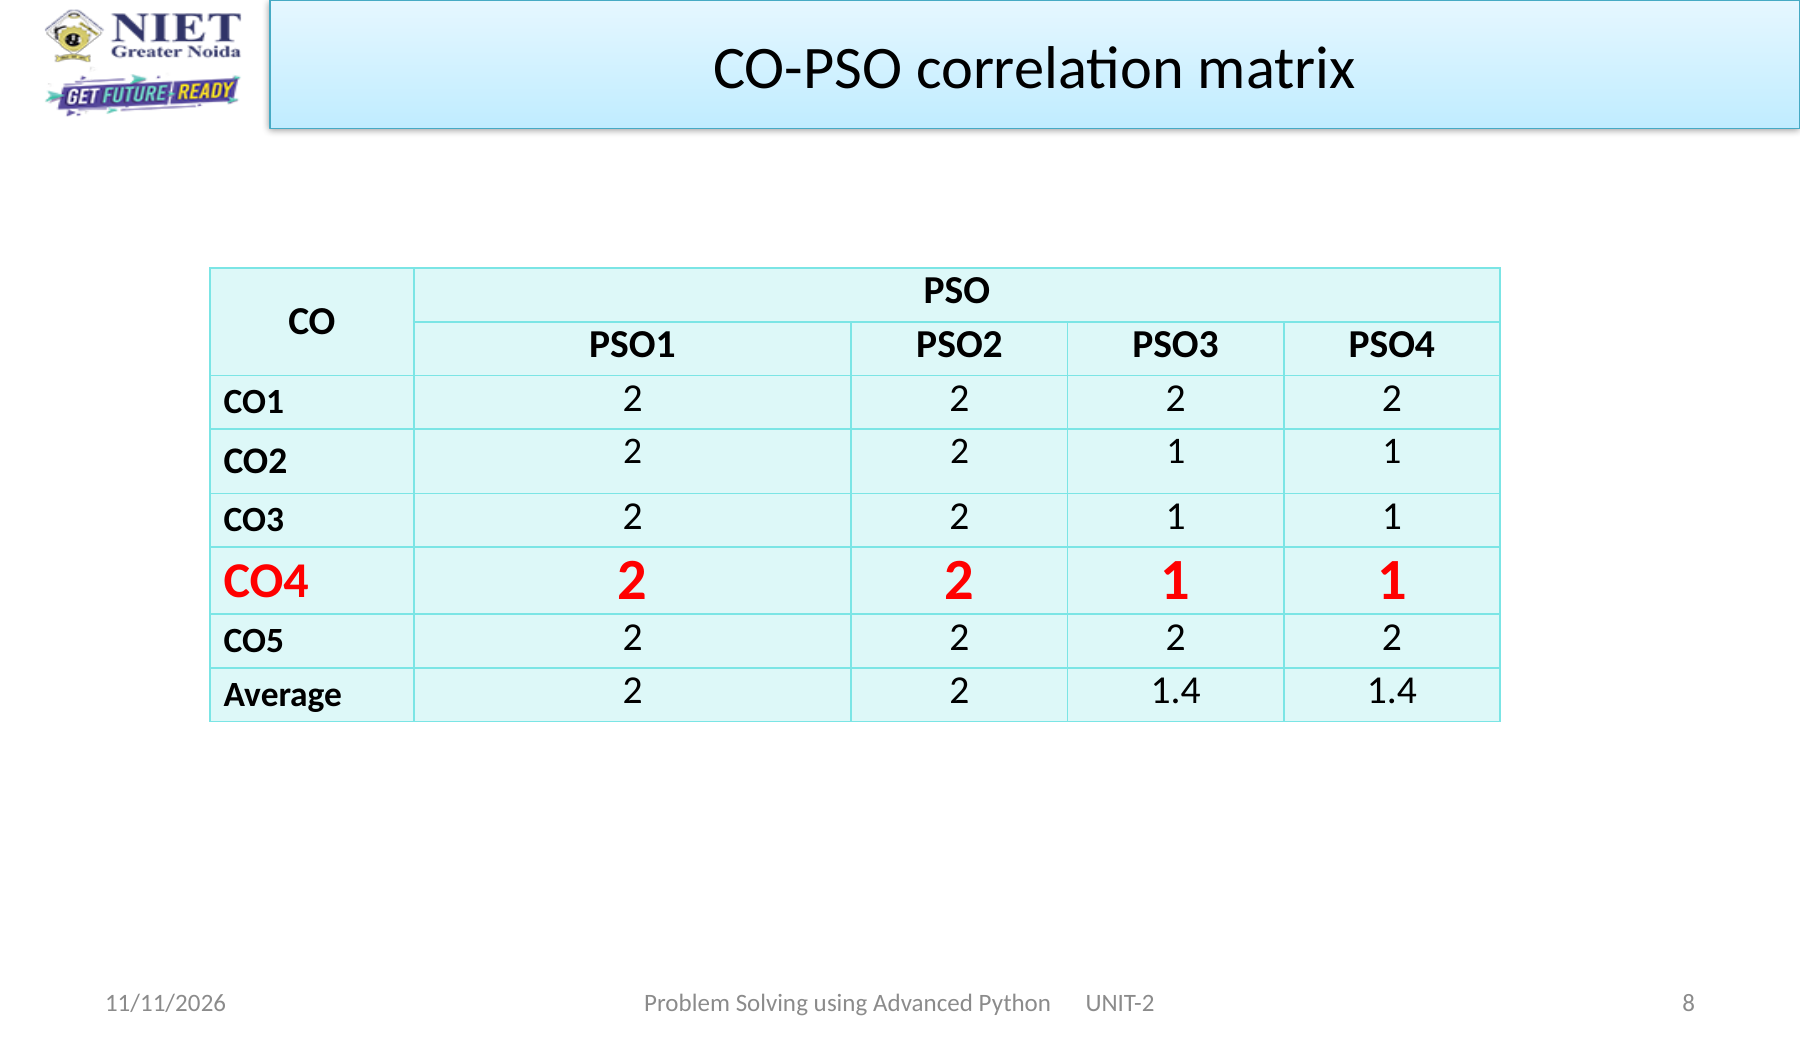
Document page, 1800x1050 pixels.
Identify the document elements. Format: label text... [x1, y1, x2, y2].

table_cell PSO2 [852, 323, 1067, 375]
table_cell 2 [1285, 376, 1499, 428]
table_cell 2 [852, 615, 1067, 667]
table_cell 2 [415, 494, 850, 546]
table_header CO [211, 269, 413, 375]
table_cell 2 [1285, 615, 1499, 667]
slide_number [90, 973, 510, 1030]
table_cell CO5 [211, 615, 413, 667]
table_cell CO4 [211, 548, 413, 613]
table_cell PSO1 [415, 323, 850, 375]
picture [0, 0, 286, 126]
table_cell CO1 [211, 376, 413, 428]
table_cell 2 [415, 615, 850, 667]
table_cell 2 [852, 376, 1067, 428]
table_cell 2 [852, 669, 1067, 721]
table_cell CO2 [211, 430, 413, 493]
table_cell 1.4 [1068, 669, 1283, 721]
table_cell CO3 [211, 494, 413, 546]
table_cell 2 [415, 376, 850, 428]
table_cell 2 [1068, 615, 1283, 667]
slide_number 8 [1290, 973, 1710, 1030]
table_cell 2 [852, 430, 1067, 493]
table_cell 1 [1285, 494, 1499, 546]
footer Problem Solving using Advanced Python UNIT-2 [615, 973, 1185, 1030]
table_header PSO [415, 269, 1499, 321]
table_cell 1 [1068, 548, 1283, 613]
table_cell 1 [1285, 548, 1499, 613]
table_cell 1 [1068, 494, 1283, 546]
text_box CO-PSO correlation matrix [287, 0, 1800, 129]
table_cell PSO3 [1068, 323, 1283, 375]
table_cell 2 [415, 548, 850, 613]
table_cell 2 [852, 494, 1067, 546]
table_cell 2 [415, 430, 850, 493]
table_cell PSO4 [1285, 323, 1499, 375]
table_cell 1 [1285, 430, 1499, 493]
table_cell 1.4 [1285, 669, 1499, 721]
table_cell 2 [852, 548, 1067, 613]
table_cell 1 [1068, 430, 1283, 493]
table_cell Average [211, 669, 413, 721]
table_cell 2 [415, 669, 850, 721]
table_cell 2 [1068, 376, 1283, 428]
